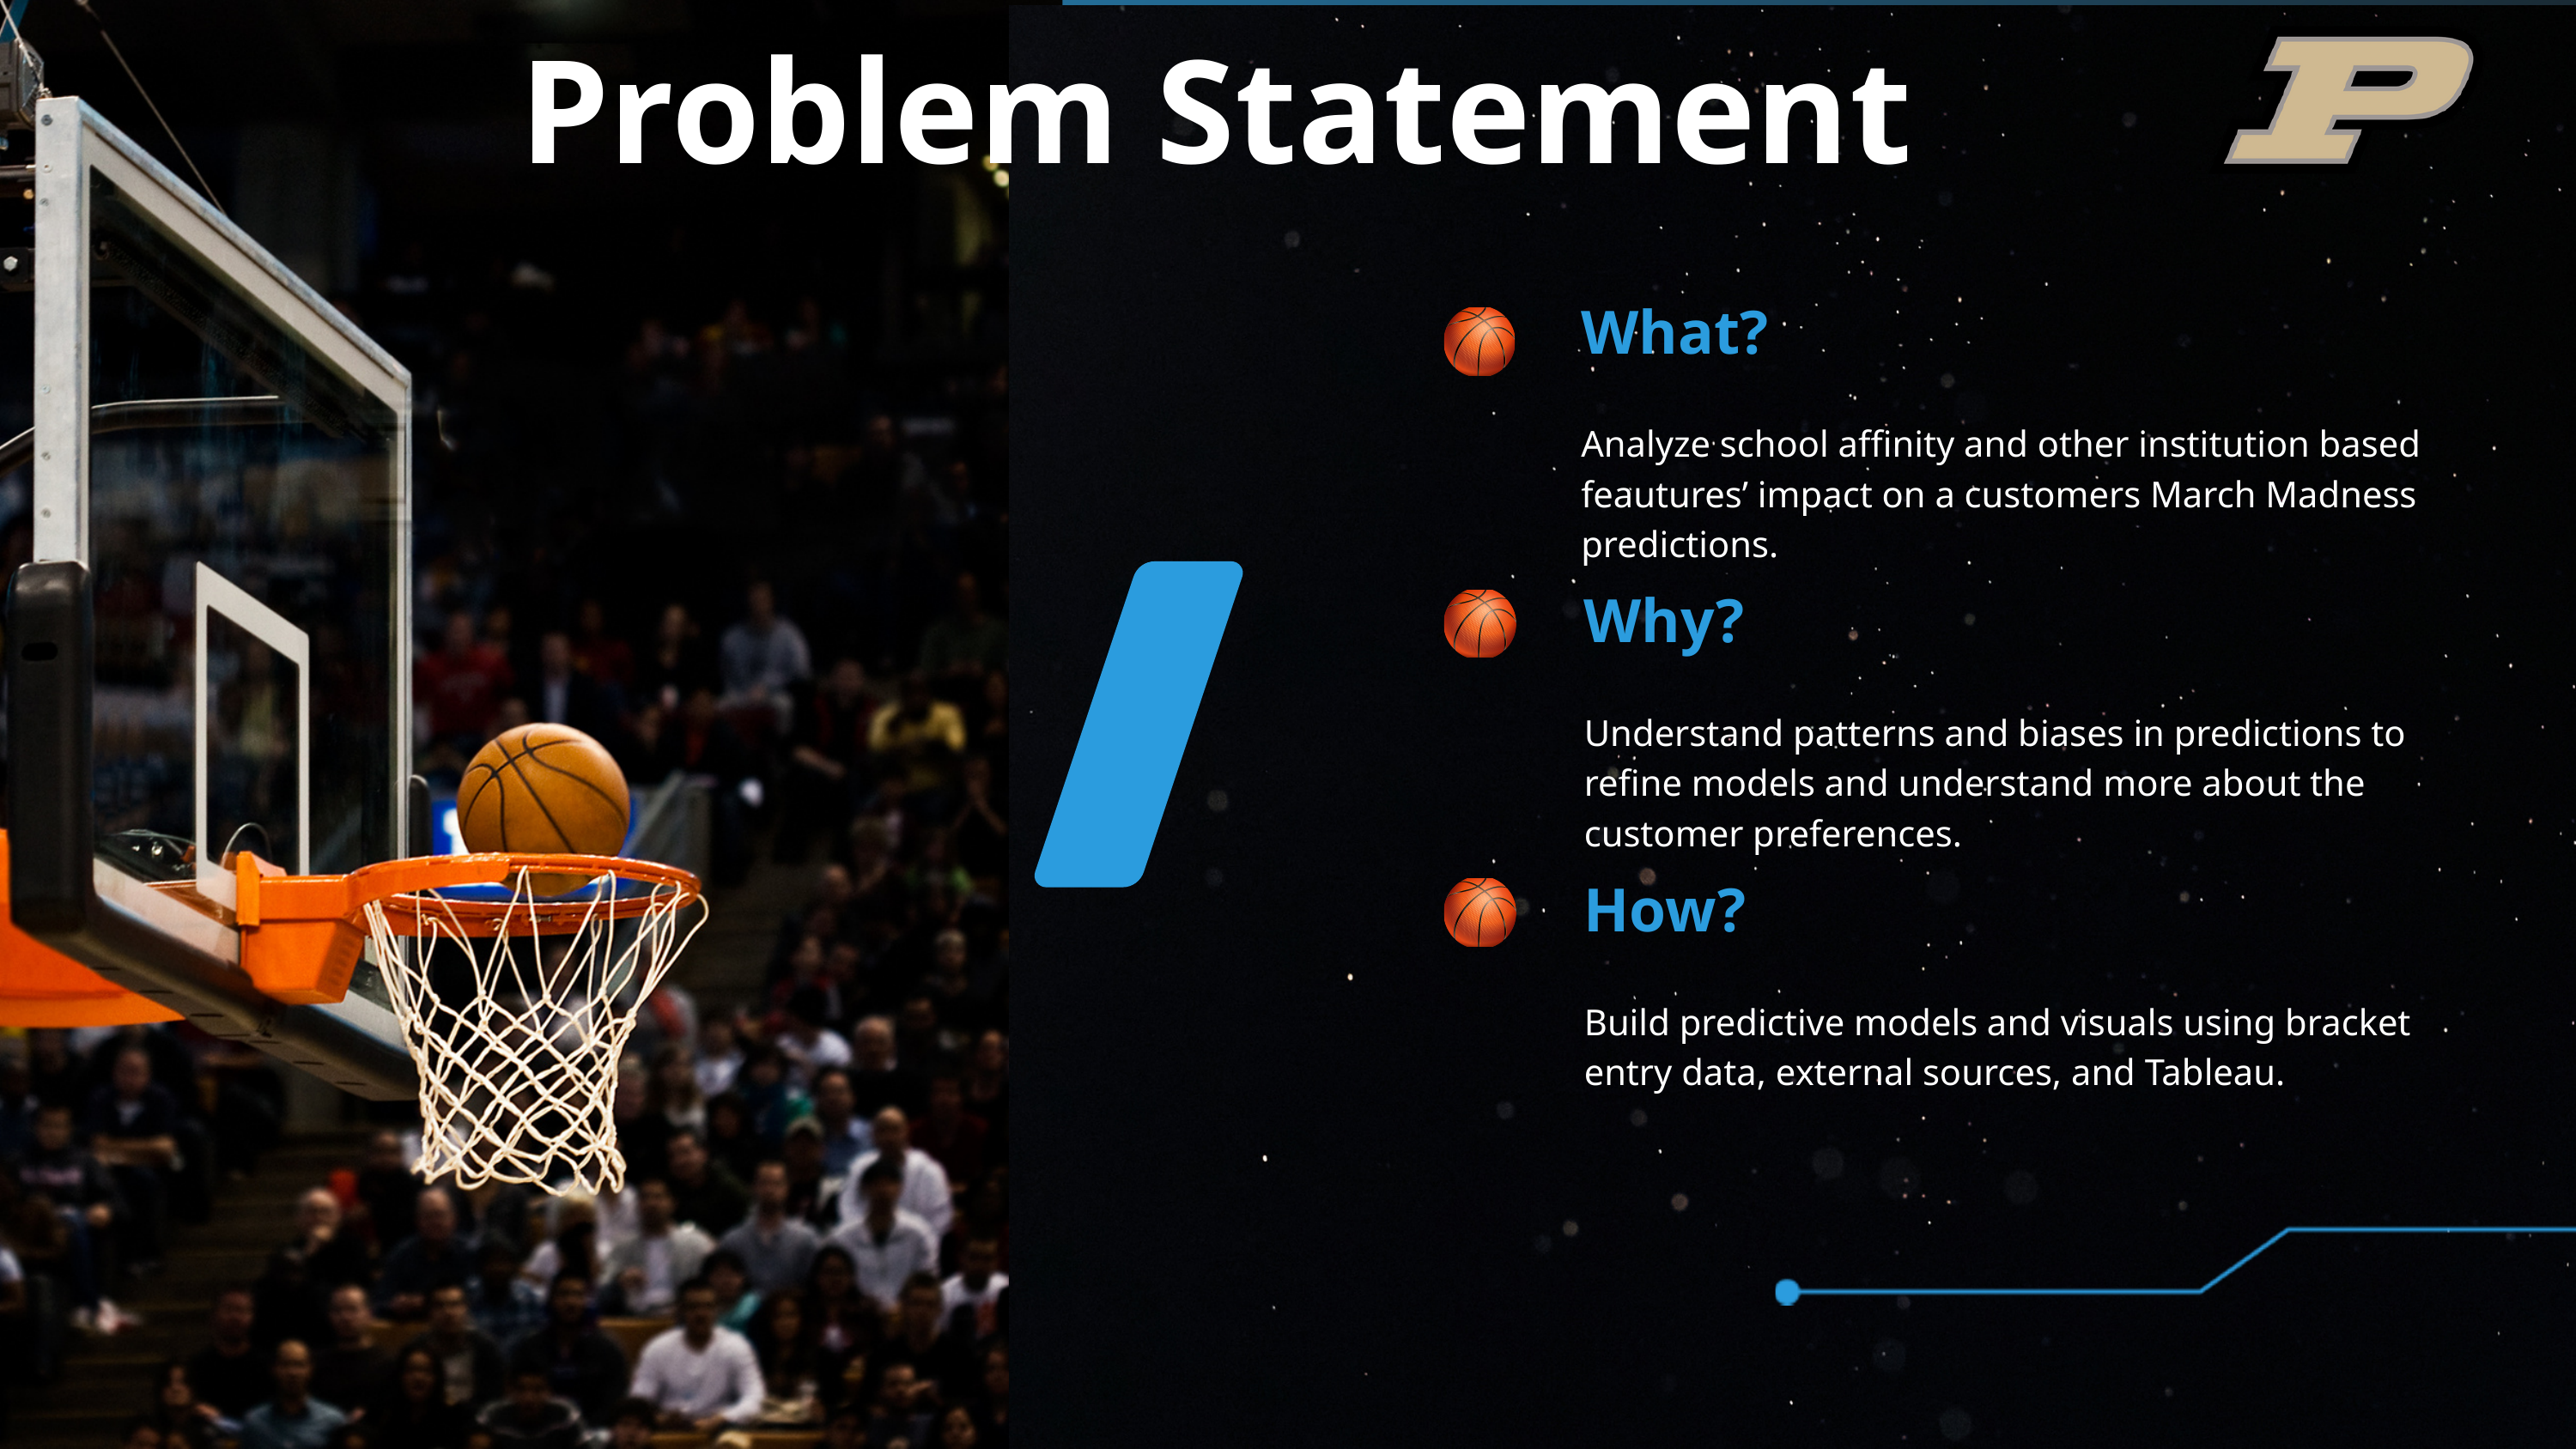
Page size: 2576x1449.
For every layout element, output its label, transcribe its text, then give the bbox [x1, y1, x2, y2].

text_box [1030, 561, 1248, 888]
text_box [1443, 299, 2464, 562]
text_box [1443, 876, 2486, 1090]
text_box [1775, 1215, 2576, 1306]
text_box Problem Statement [519, 48, 2347, 192]
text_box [1443, 587, 2486, 851]
text_box [1009, 5, 2576, 1449]
text_box [0, 0, 1063, 1449]
text_box [2207, 25, 2485, 174]
